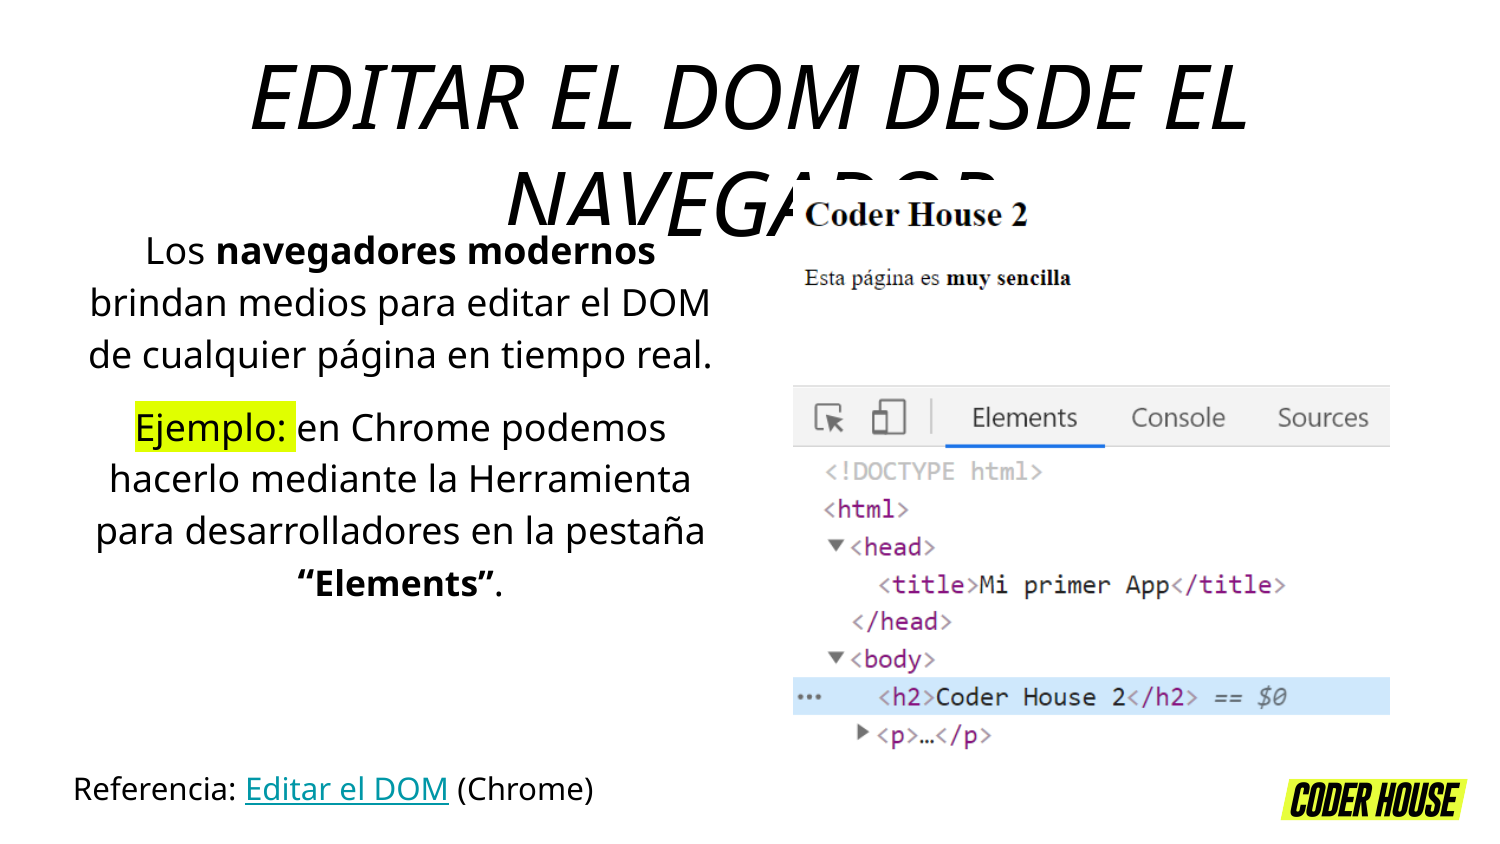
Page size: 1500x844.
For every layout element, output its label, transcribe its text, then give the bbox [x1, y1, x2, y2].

picture [793, 180, 1390, 754]
text_box Los navegadores modernos brindan medios para editar el DOM de cualquier página en tiempo real. Ejemplo: en Chrome podemos hacerlo mediante la Herramienta para desarrolladores en la pestaña “Elements”. [69, 205, 732, 747]
text_box Referencia: Editar el DOM (Chrome) [57, 747, 1065, 827]
picture [1276, 772, 1472, 828]
text_box EDITAR EL DOM DESDE EL NAVEGADOR [79, 24, 1421, 187]
